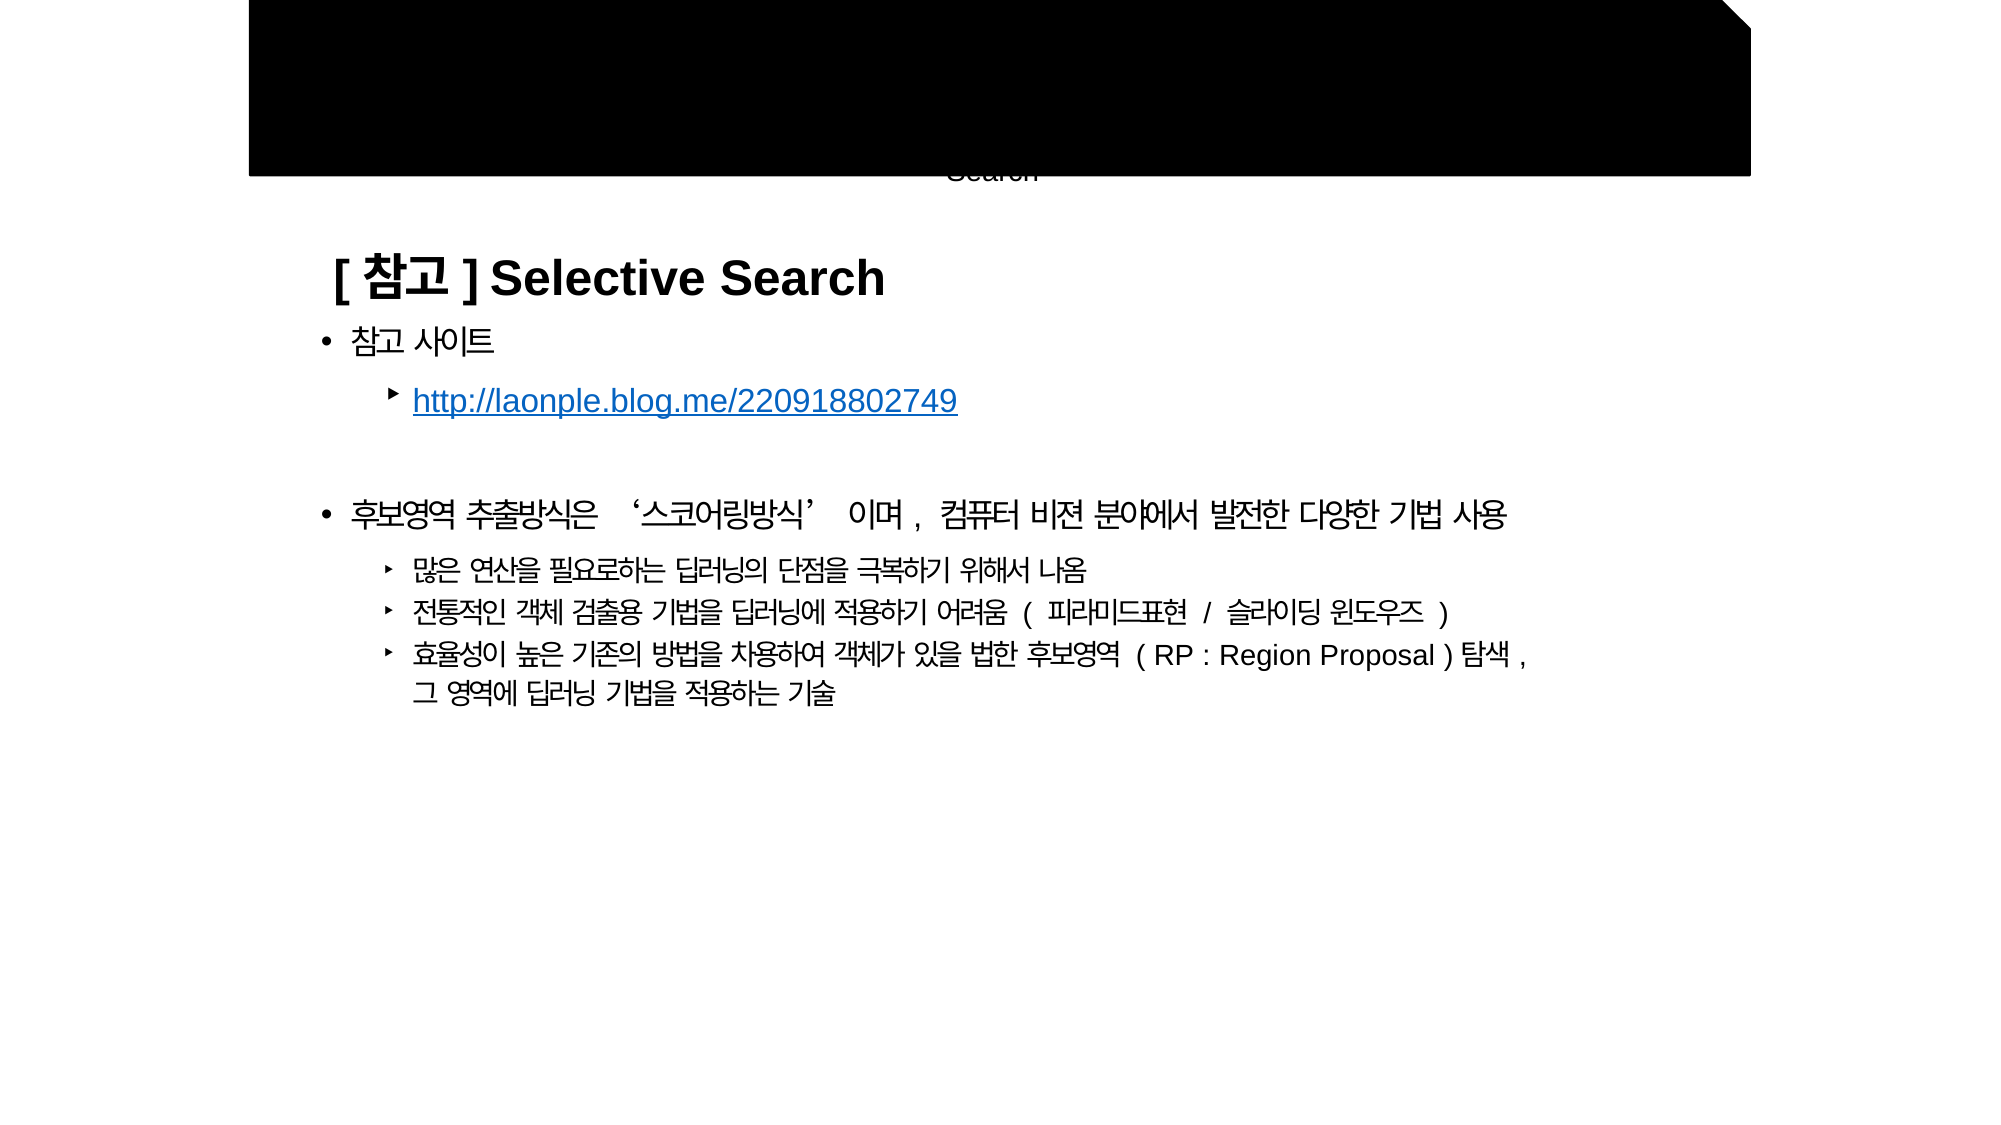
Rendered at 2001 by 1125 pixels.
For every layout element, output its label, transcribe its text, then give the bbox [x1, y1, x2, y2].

text_box [1340, 0, 1750, 176]
text_box [249, 0, 645, 176]
text_box [참고] Selective Search 참고 사이트 http://laonple.blog.me/220918802749 후보영역 추출방식은 ‘스코어링방식’ 이며, 컴퓨터 비젼 분야에서 발전한 다양한 기법 사용 많은 연산을 필요로하는 딥러닝의 단점을 극복하기 위해서 나옴 전통적인 객체 검출용 기법을 딥러닝에 적용하기 어려움 ( 피라미드표현 / 슬라이딩 윈도우즈 ) 효율성이 높은 기존의 방법을 차용하여 객체가 있을 법한 후보영역 ( RP : Region Proposal )탐색, 그 영역에 딥러닝 기법을 적용하는 기술 [318, 221, 1543, 711]
title 8장 딥러닝 사물검출 기술 - [참고] 후보영역추출방법 Selective Search [645, 0, 1340, 189]
